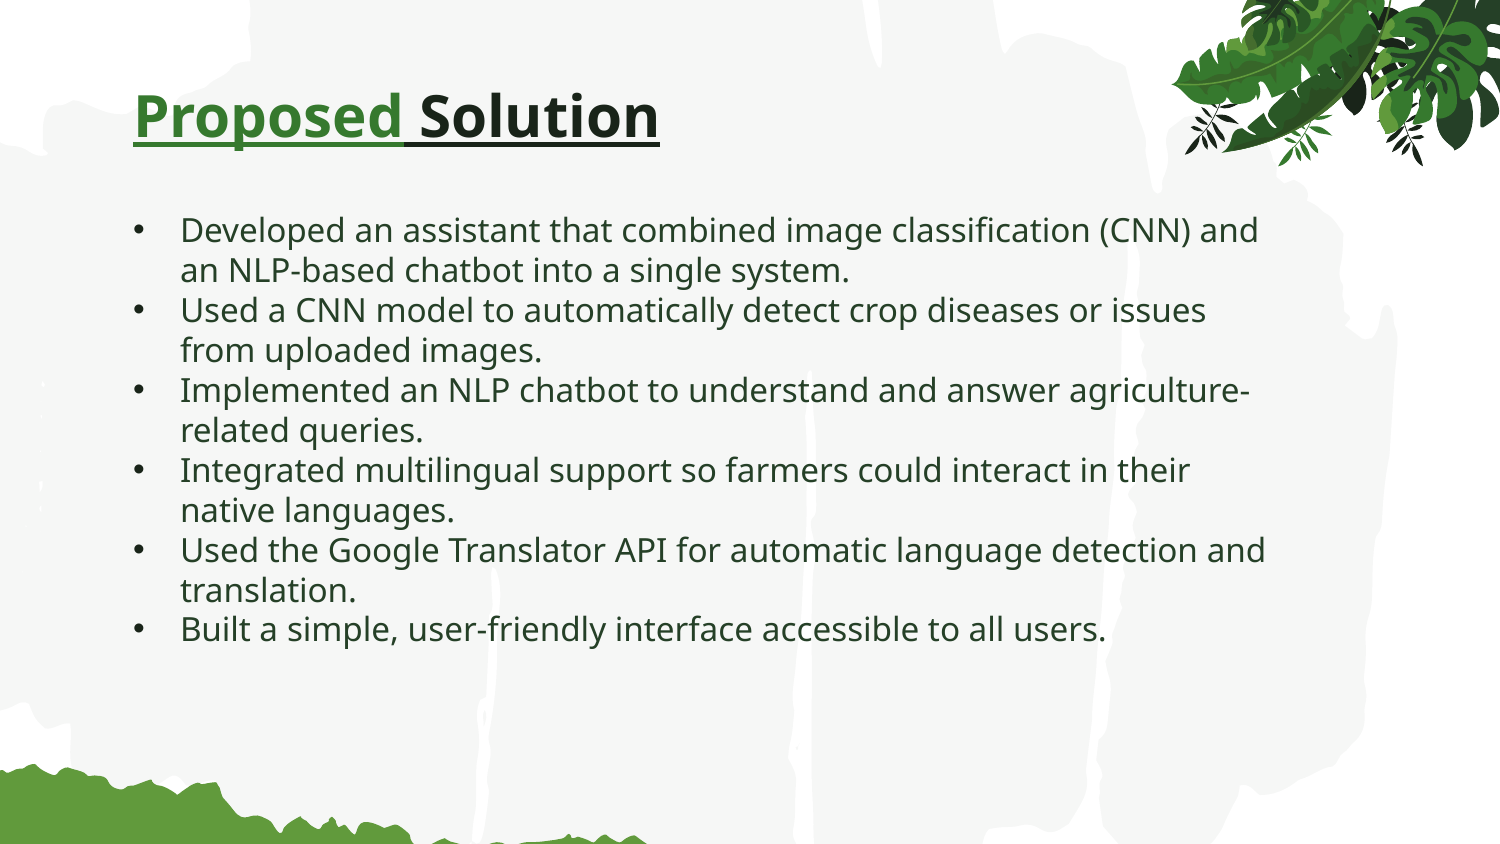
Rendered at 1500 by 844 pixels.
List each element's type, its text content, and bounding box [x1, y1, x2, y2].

title Proposed Solution [118, 64, 1382, 159]
subtitle Developed an assistant that combined image classification (CNN) and an NLP-based chatbot into a single system. Used a CNN model to automatically detect crop diseases or issues from uploaded images. Implemented an NLP chatbot to understand and answer agriculture-related queries. Integrated multilingual support so farmers could interact in their native languages. Used the Google Translator API for automatic language detection and translation. Built a simple, user-friendly interface accessible to all users. [118, 194, 1293, 656]
